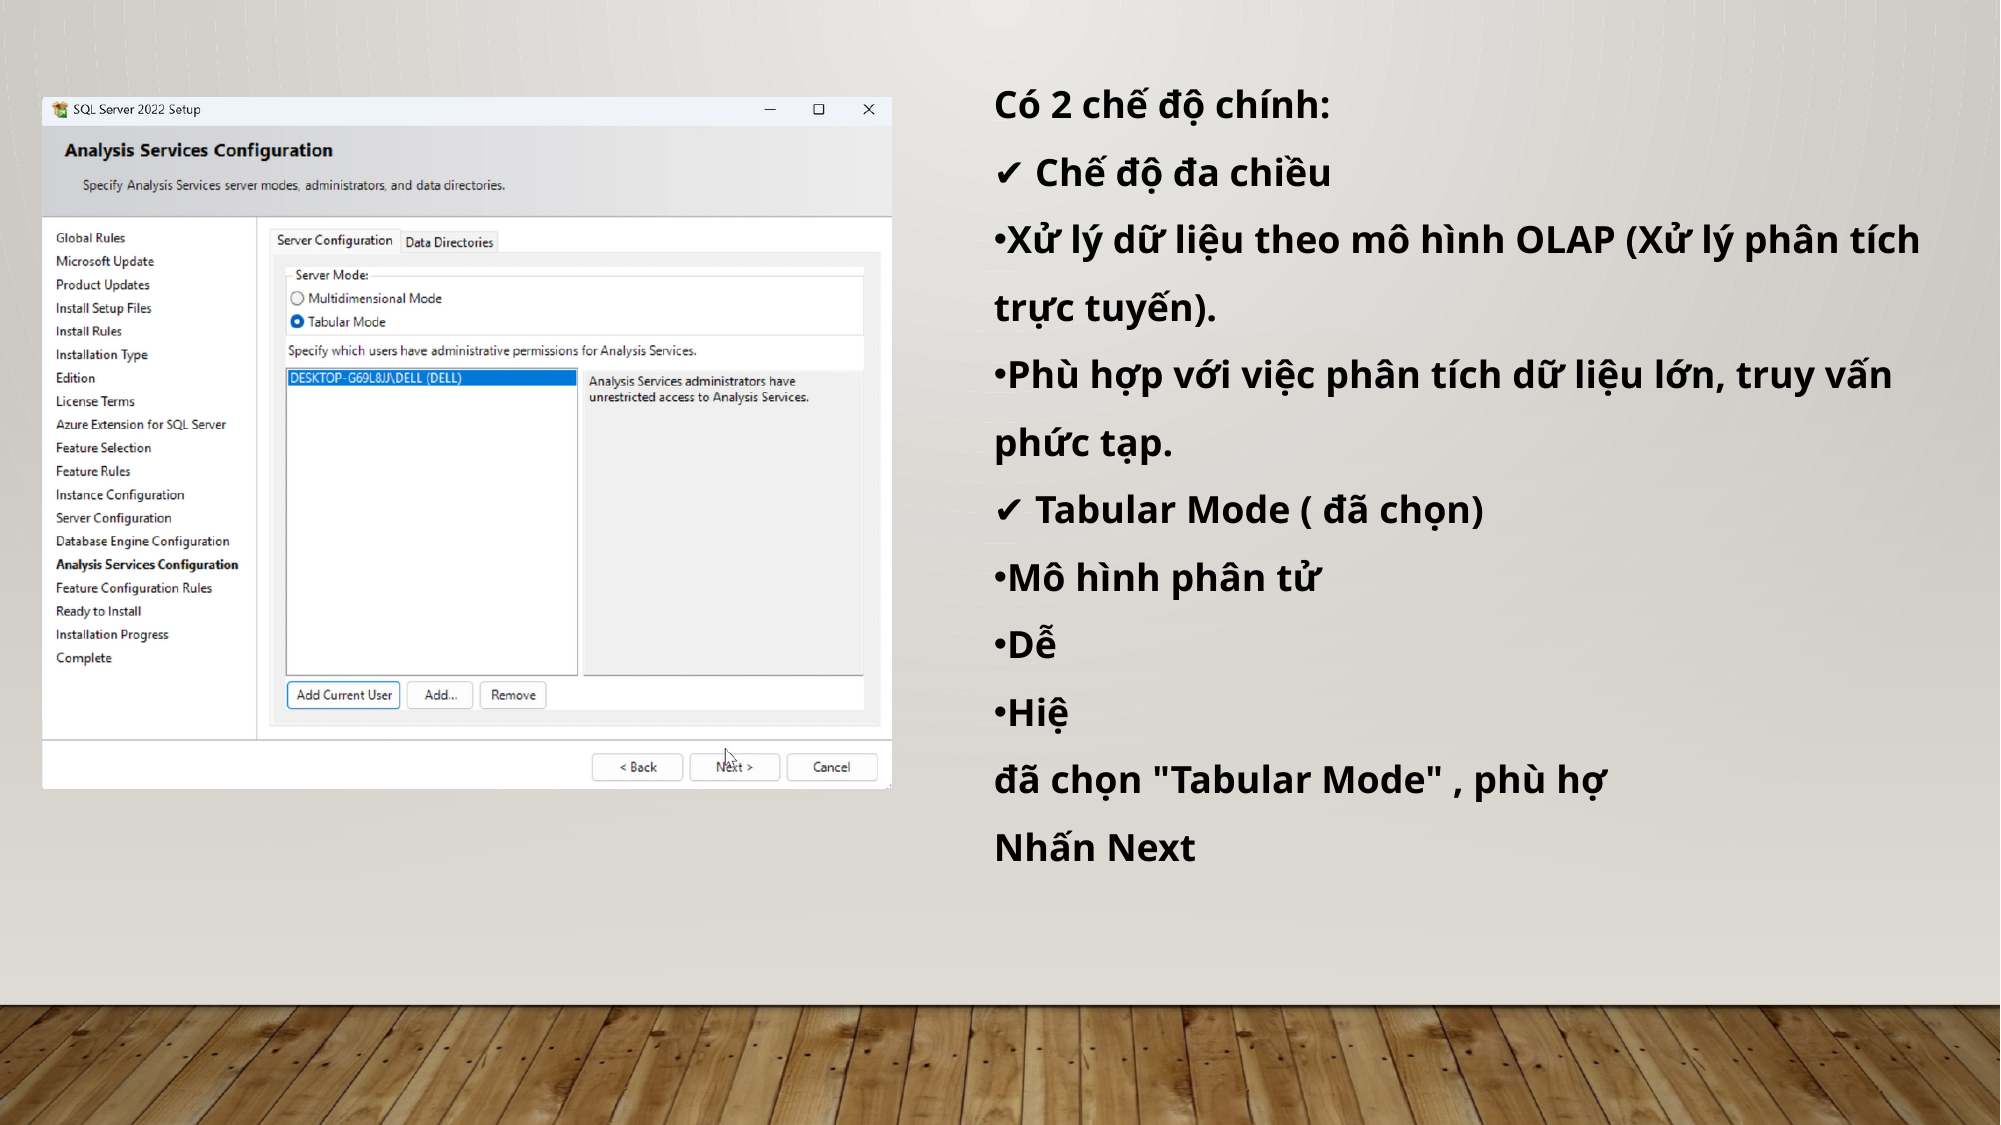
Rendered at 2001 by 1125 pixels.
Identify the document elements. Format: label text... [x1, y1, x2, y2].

picture [42, 97, 892, 789]
text_box Có 2 chế độ chính: ✔ Chế độ đa chiều Xử lý dữ liệu theo mô hình OLAP (Xử lý phân tích trực tuyến). Phù hợp với việc phân tích dữ liệu lớn, truy vấn phức tạp. ✔ Tabular Mode ( đã chọn) Mô hình phân tử Dễ Hiệ đã chọn "Tabular Mode" , phù hợ Nhấn Next [979, 51, 1981, 877]
picture [0, 1005, 2000, 1125]
